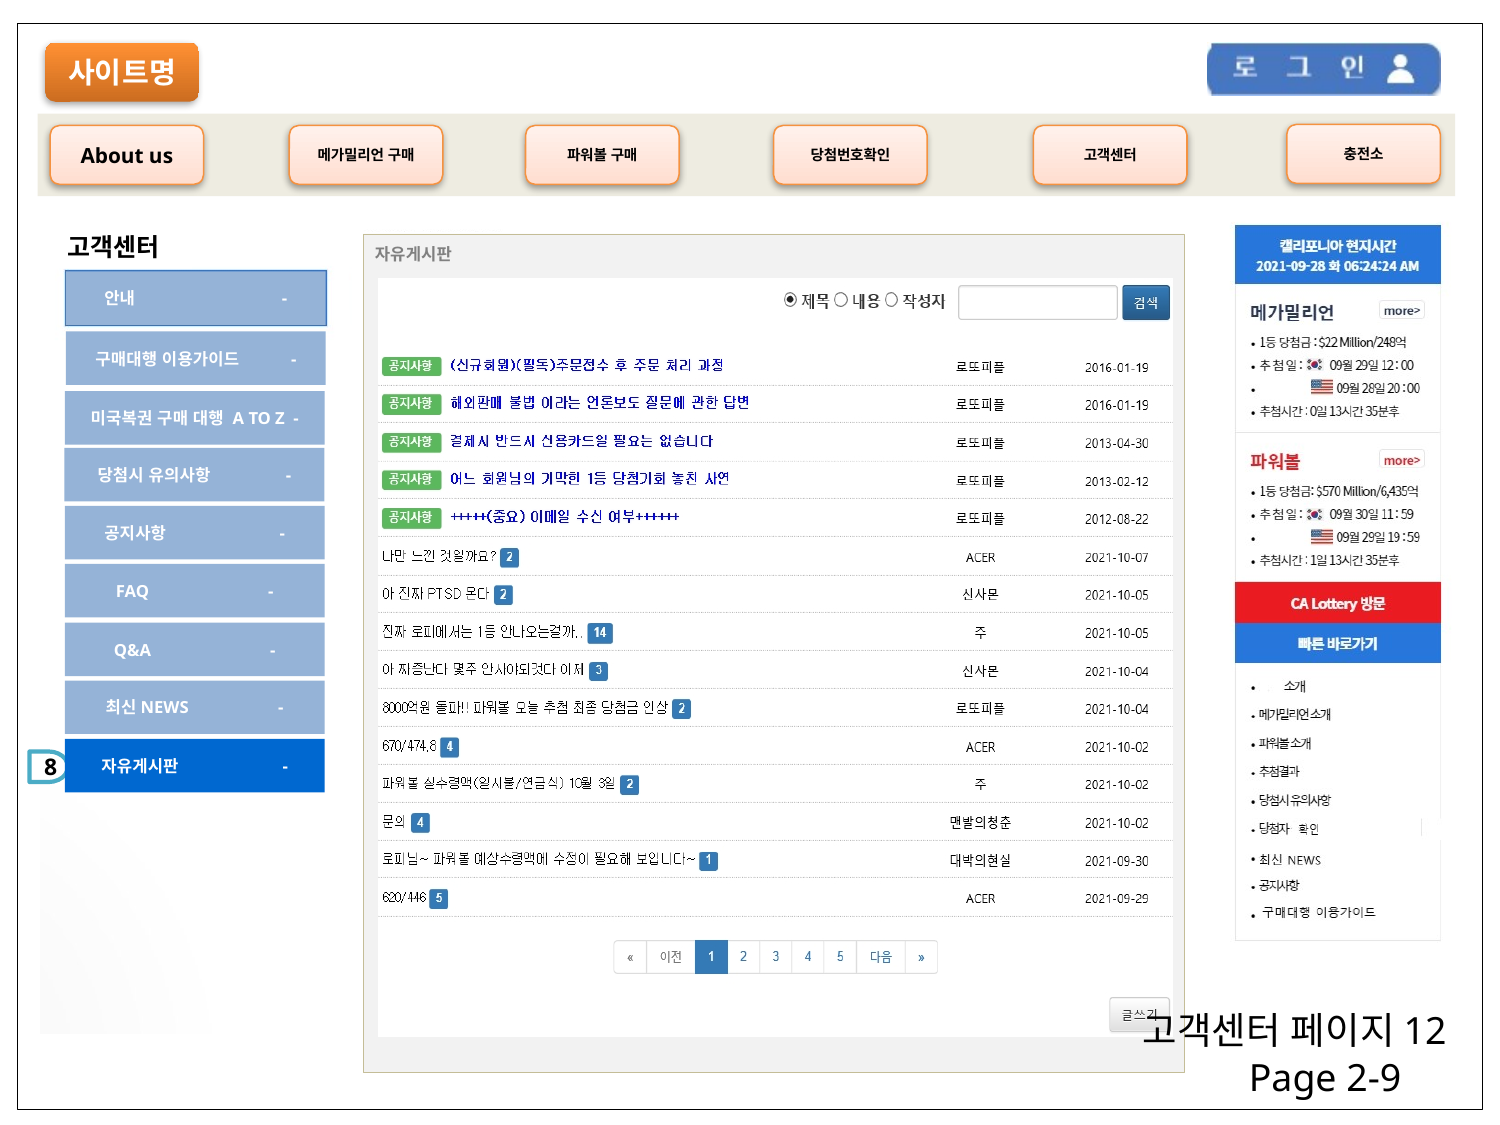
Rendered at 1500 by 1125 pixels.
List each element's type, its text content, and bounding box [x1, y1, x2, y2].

text_box [361, 1042, 1122, 1075]
text_box [16, 21, 1484, 1112]
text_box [37, 42, 1456, 197]
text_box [40, 207, 1463, 1034]
picture [377, 278, 1173, 1037]
picture [1207, 42, 1441, 97]
text_box 8 [27, 749, 35, 785]
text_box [1127, 999, 1500, 1108]
